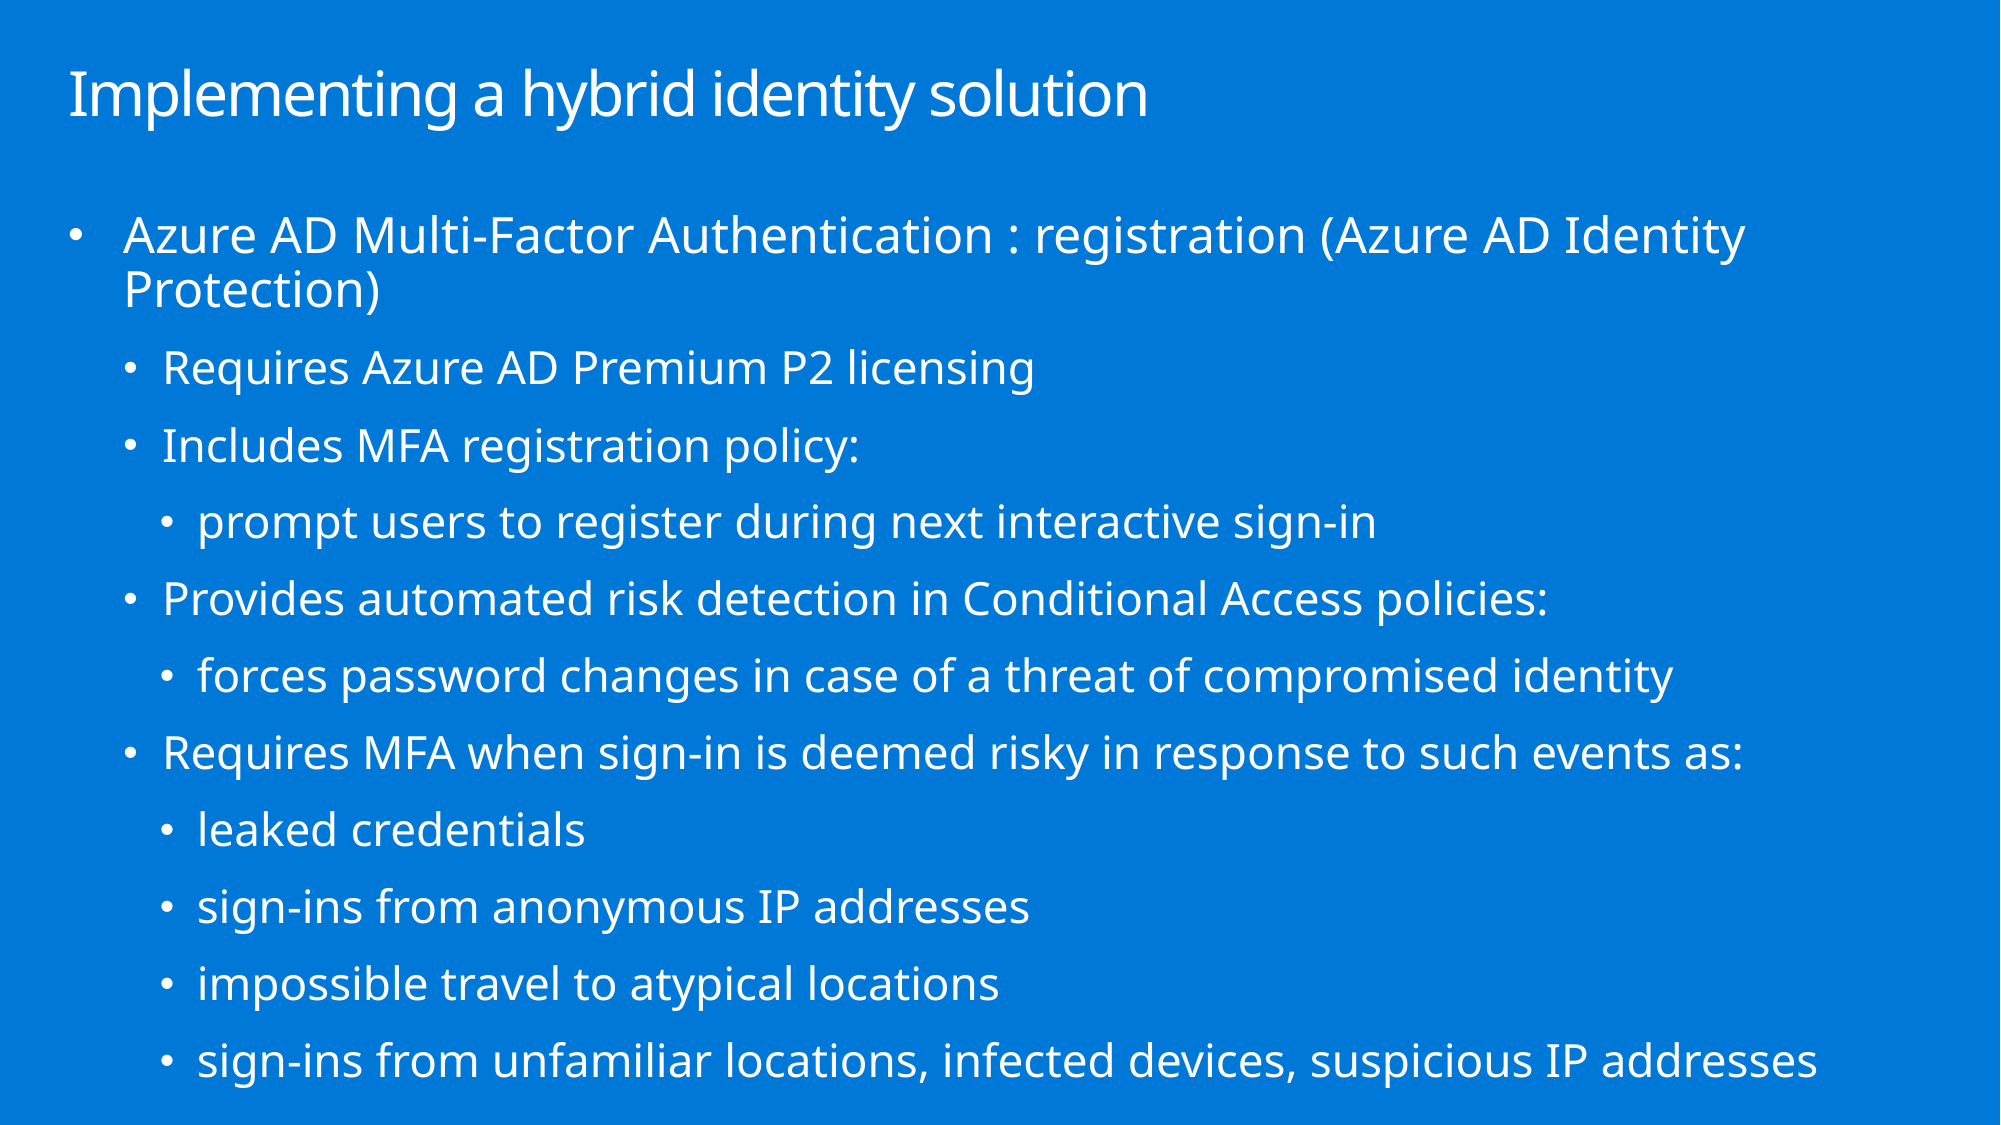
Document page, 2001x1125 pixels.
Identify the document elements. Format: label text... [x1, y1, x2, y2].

title Implementing a hybrid identity solution [44, 47, 1957, 196]
list Azure AD Multi-Factor Authentication : registration (Azure AD Identity Protection) Requires Azure AD Premium P2 licensing Includes MFA registration policy: prompt users to register during next interactive sign-in Provides automated risk detection in Conditional Access policies: forces password changes in case of a threat of compromised identity Requires MFA when sign-in is deemed risky in response to such events as: leaked credentials sign-ins from anonymous IP addresses impossible travel to atypical locations sign-ins from unfamiliar locations, infected devices, suspicious IP addresses [44, 196, 1956, 1125]
